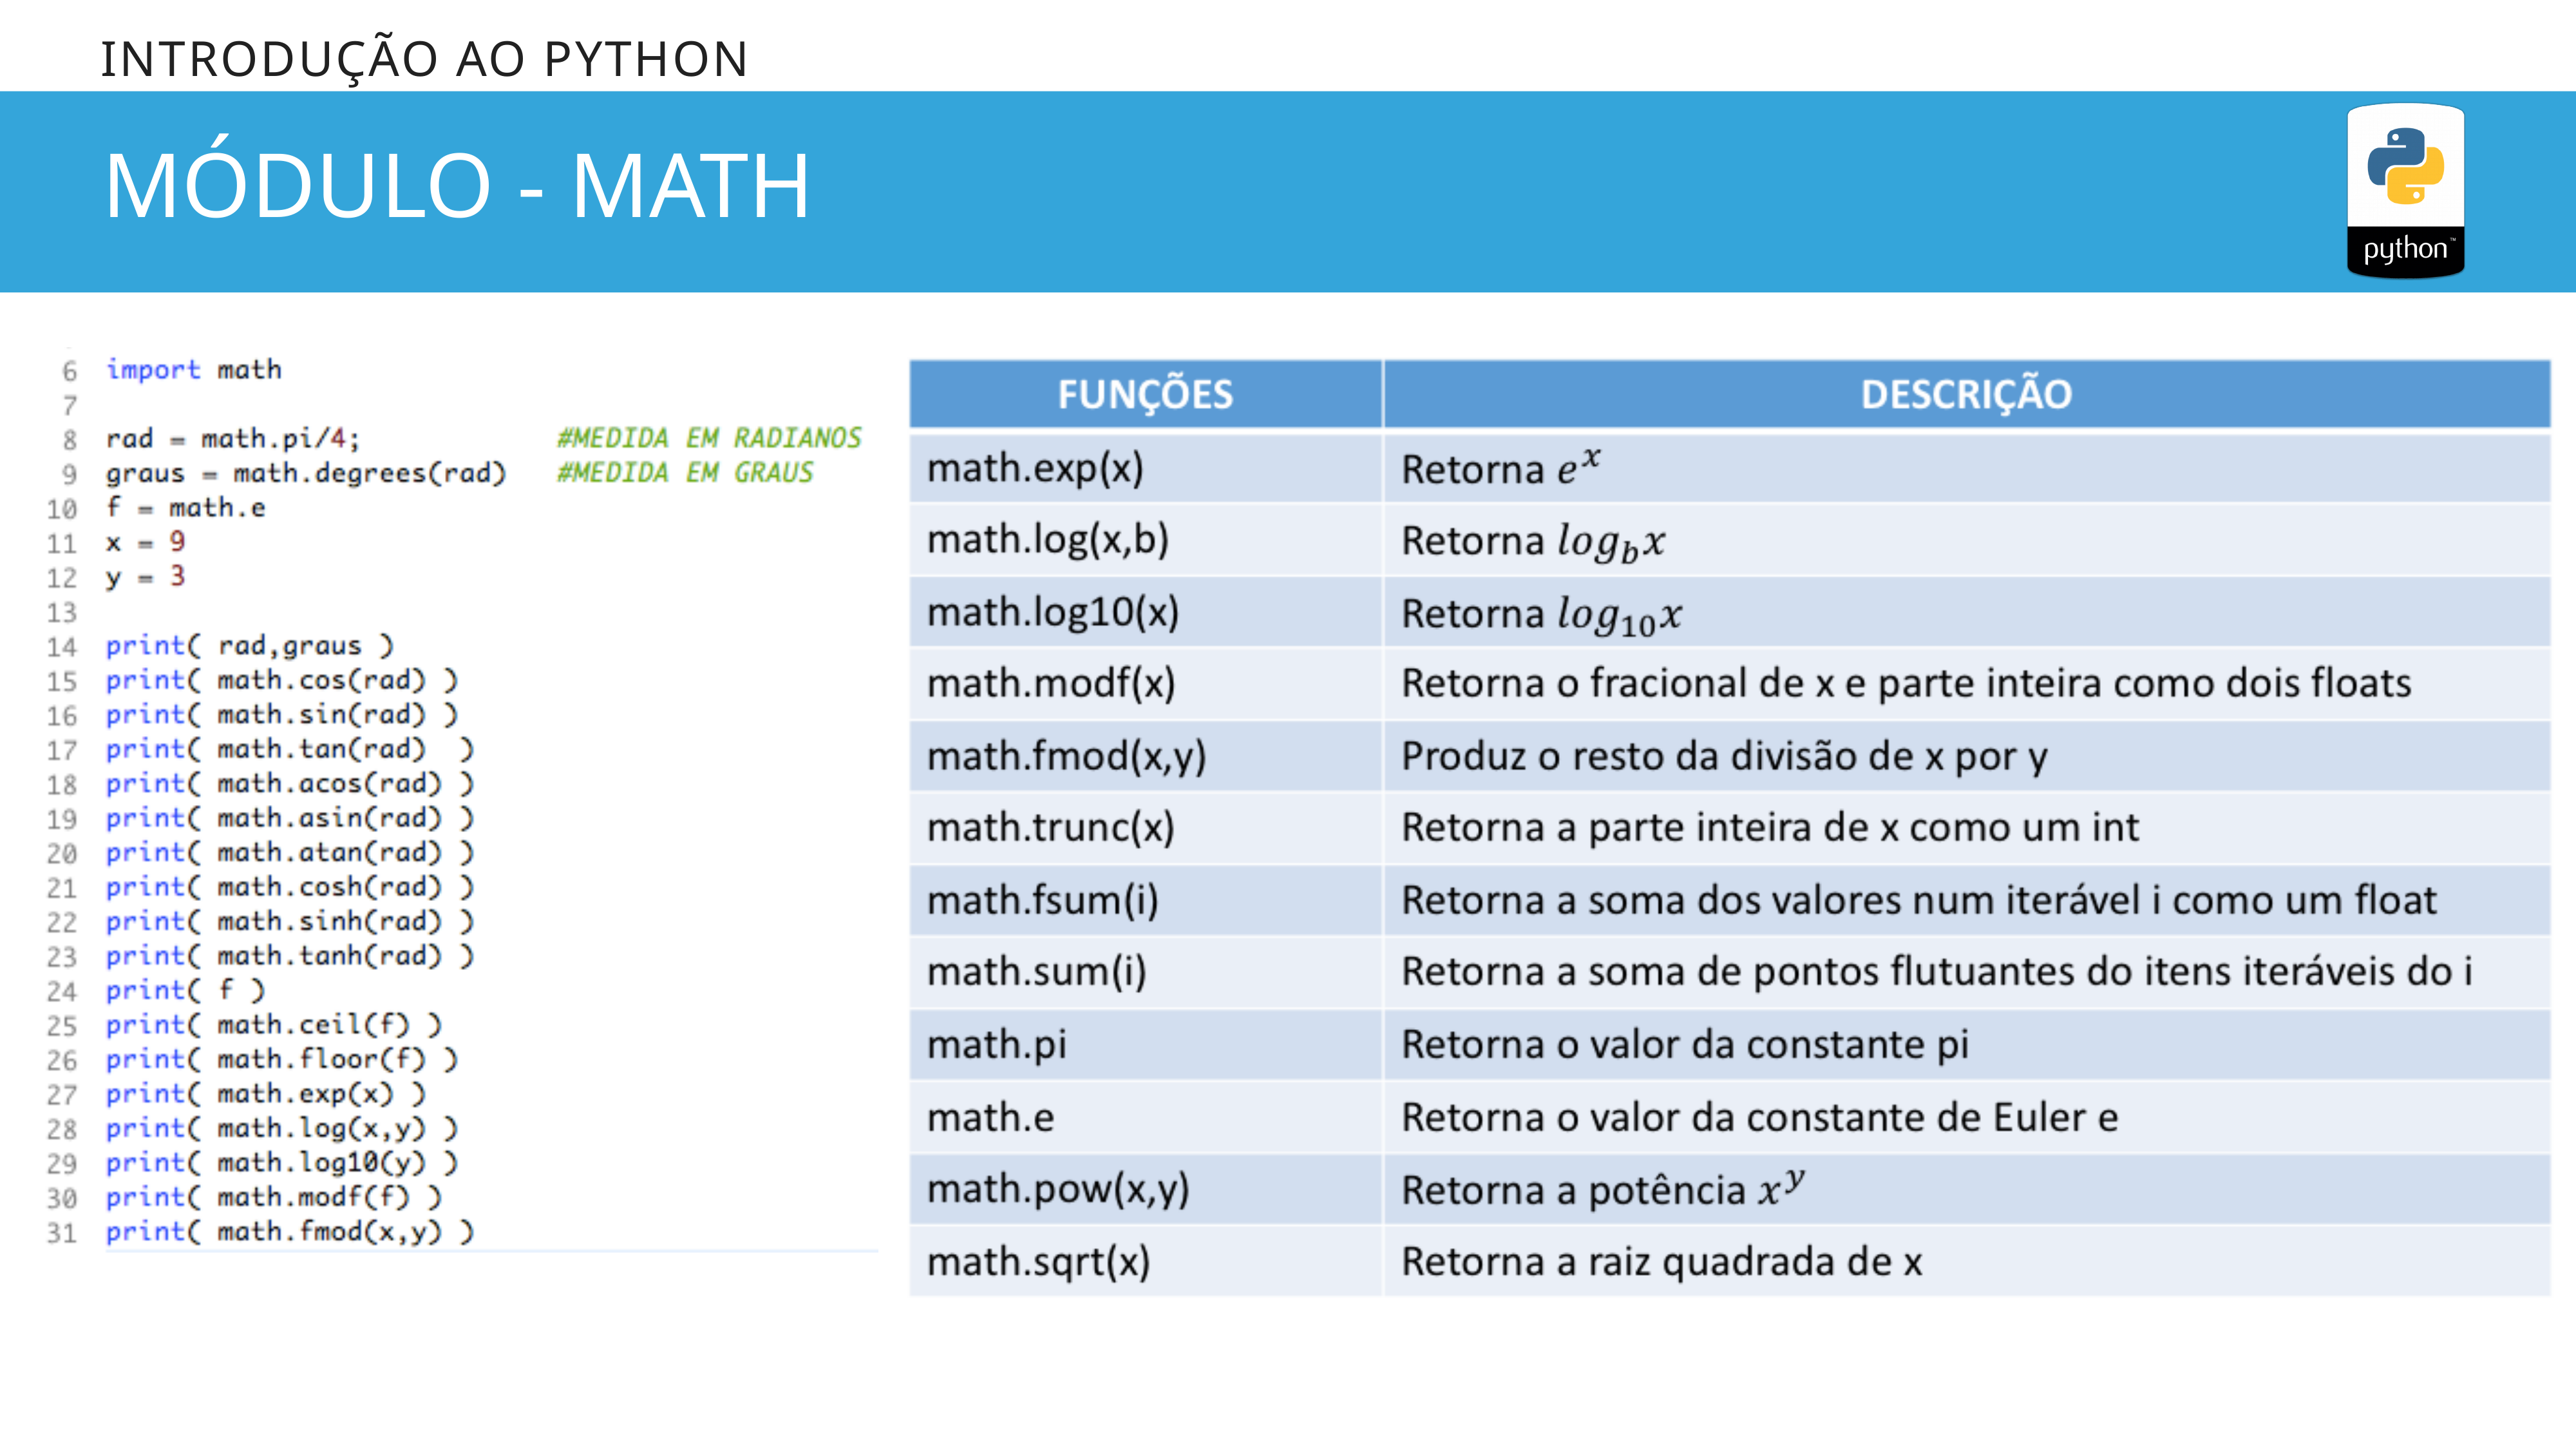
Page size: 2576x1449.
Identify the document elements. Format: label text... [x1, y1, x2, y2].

picture [893, 347, 2576, 1314]
picture [2316, 102, 2496, 281]
picture [26, 347, 879, 1253]
title Módulo - math [0, 91, 2576, 293]
list introdução ao python [80, 23, 2295, 91]
